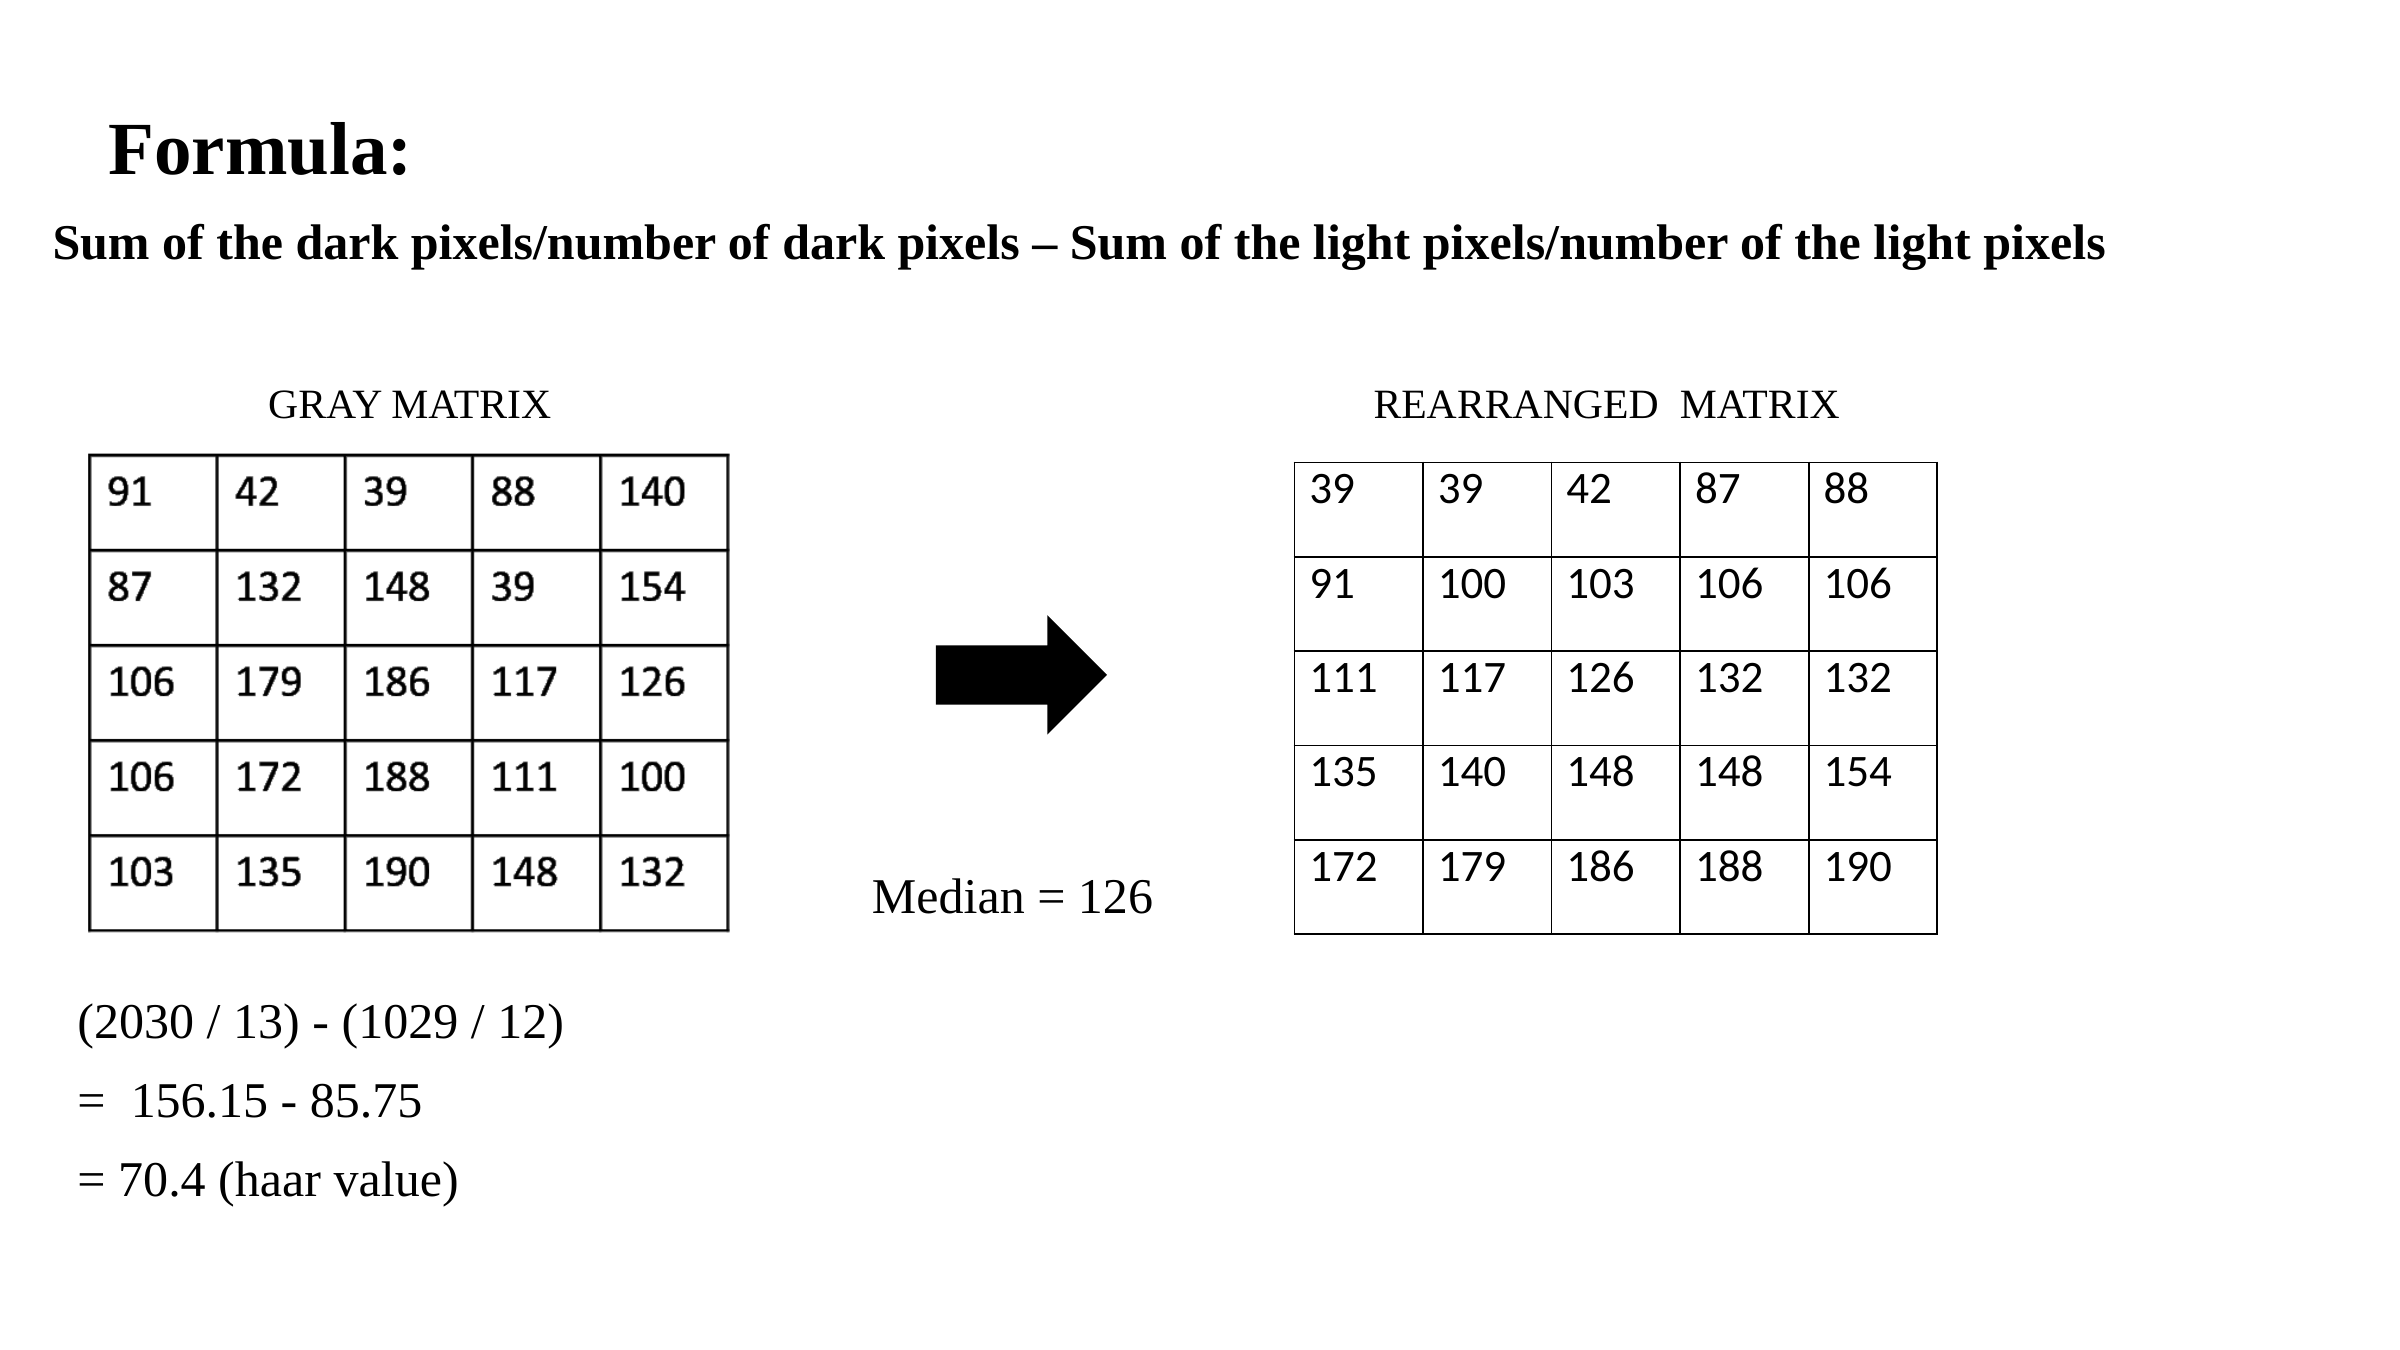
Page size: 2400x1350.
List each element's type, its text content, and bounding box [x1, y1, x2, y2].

table_cell 172 [1295, 841, 1422, 933]
table_cell 126 [1552, 652, 1679, 745]
table_cell 106 [1681, 558, 1808, 650]
table_cell 106 [1810, 558, 1936, 650]
text_box Formula: Sum of the dark pixels/number of dark pixels – Sum of the light pixels/number of the light pixels [0, 102, 2188, 278]
text_box [935, 615, 1108, 735]
table_cell 148 [1552, 746, 1679, 839]
text_box (2030 / 13) - (1029 / 12) = 156.15 - 85.75 = 70.4 (haar value) [62, 987, 2025, 1294]
table_cell 190 [1810, 841, 1936, 933]
table_cell 186 [1552, 841, 1679, 933]
table_header 42 [1552, 463, 1679, 556]
table_header 87 [1681, 463, 1808, 556]
table_header 39 [1424, 463, 1551, 556]
table_cell 179 [1424, 841, 1551, 933]
table_cell 103 [1552, 558, 1679, 650]
table_cell 148 [1681, 746, 1808, 839]
text_box REARRANGED MATRIX [1337, 374, 1866, 435]
table_cell 154 [1810, 746, 1936, 839]
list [87, 449, 731, 935]
table_cell 100 [1424, 558, 1551, 650]
table_cell 140 [1424, 746, 1551, 839]
table_cell 111 [1295, 652, 1422, 745]
table_header 39 [1295, 463, 1422, 556]
table_cell 132 [1681, 652, 1808, 745]
table_cell 117 [1424, 652, 1551, 745]
table_cell 91 [1295, 558, 1422, 650]
text_box GRAY MATRIX [125, 374, 695, 435]
table_cell 188 [1681, 841, 1808, 933]
table_header 88 [1810, 463, 1936, 556]
table_cell 135 [1295, 746, 1422, 839]
table_cell 132 [1810, 652, 1936, 745]
text_box Median = 126 [752, 862, 1273, 932]
